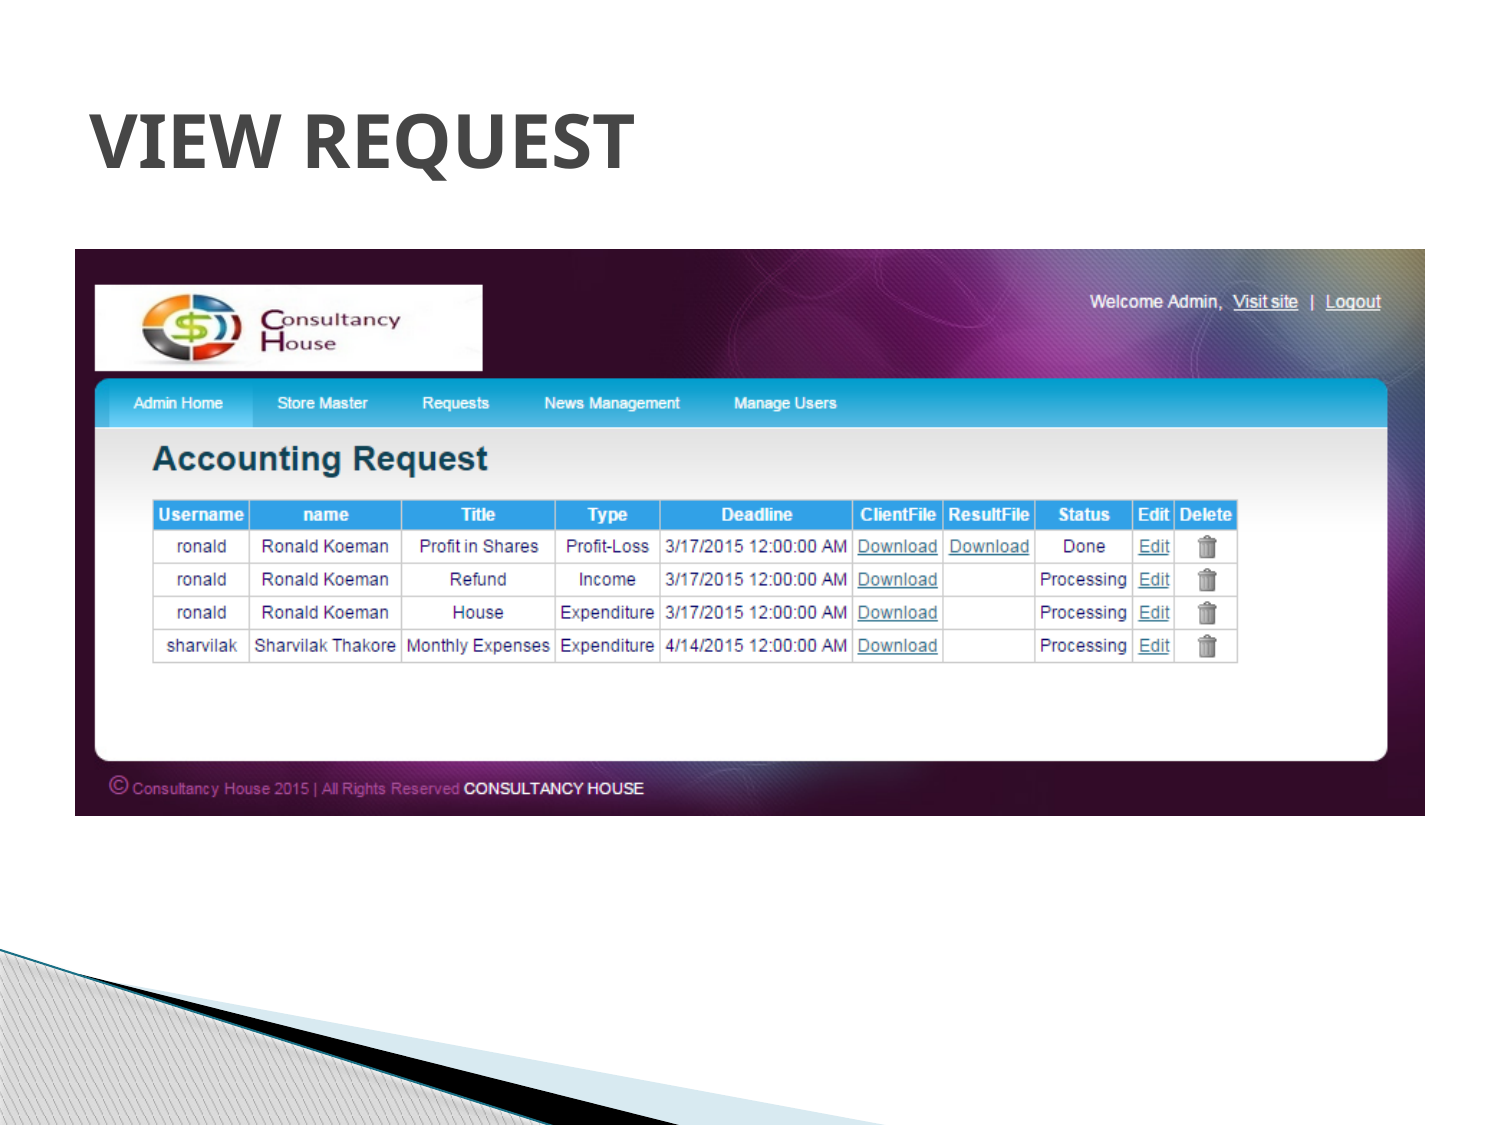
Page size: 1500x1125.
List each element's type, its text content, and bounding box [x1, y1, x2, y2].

title VIEW REQUEST [75, 45, 1425, 233]
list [74, 249, 1426, 816]
